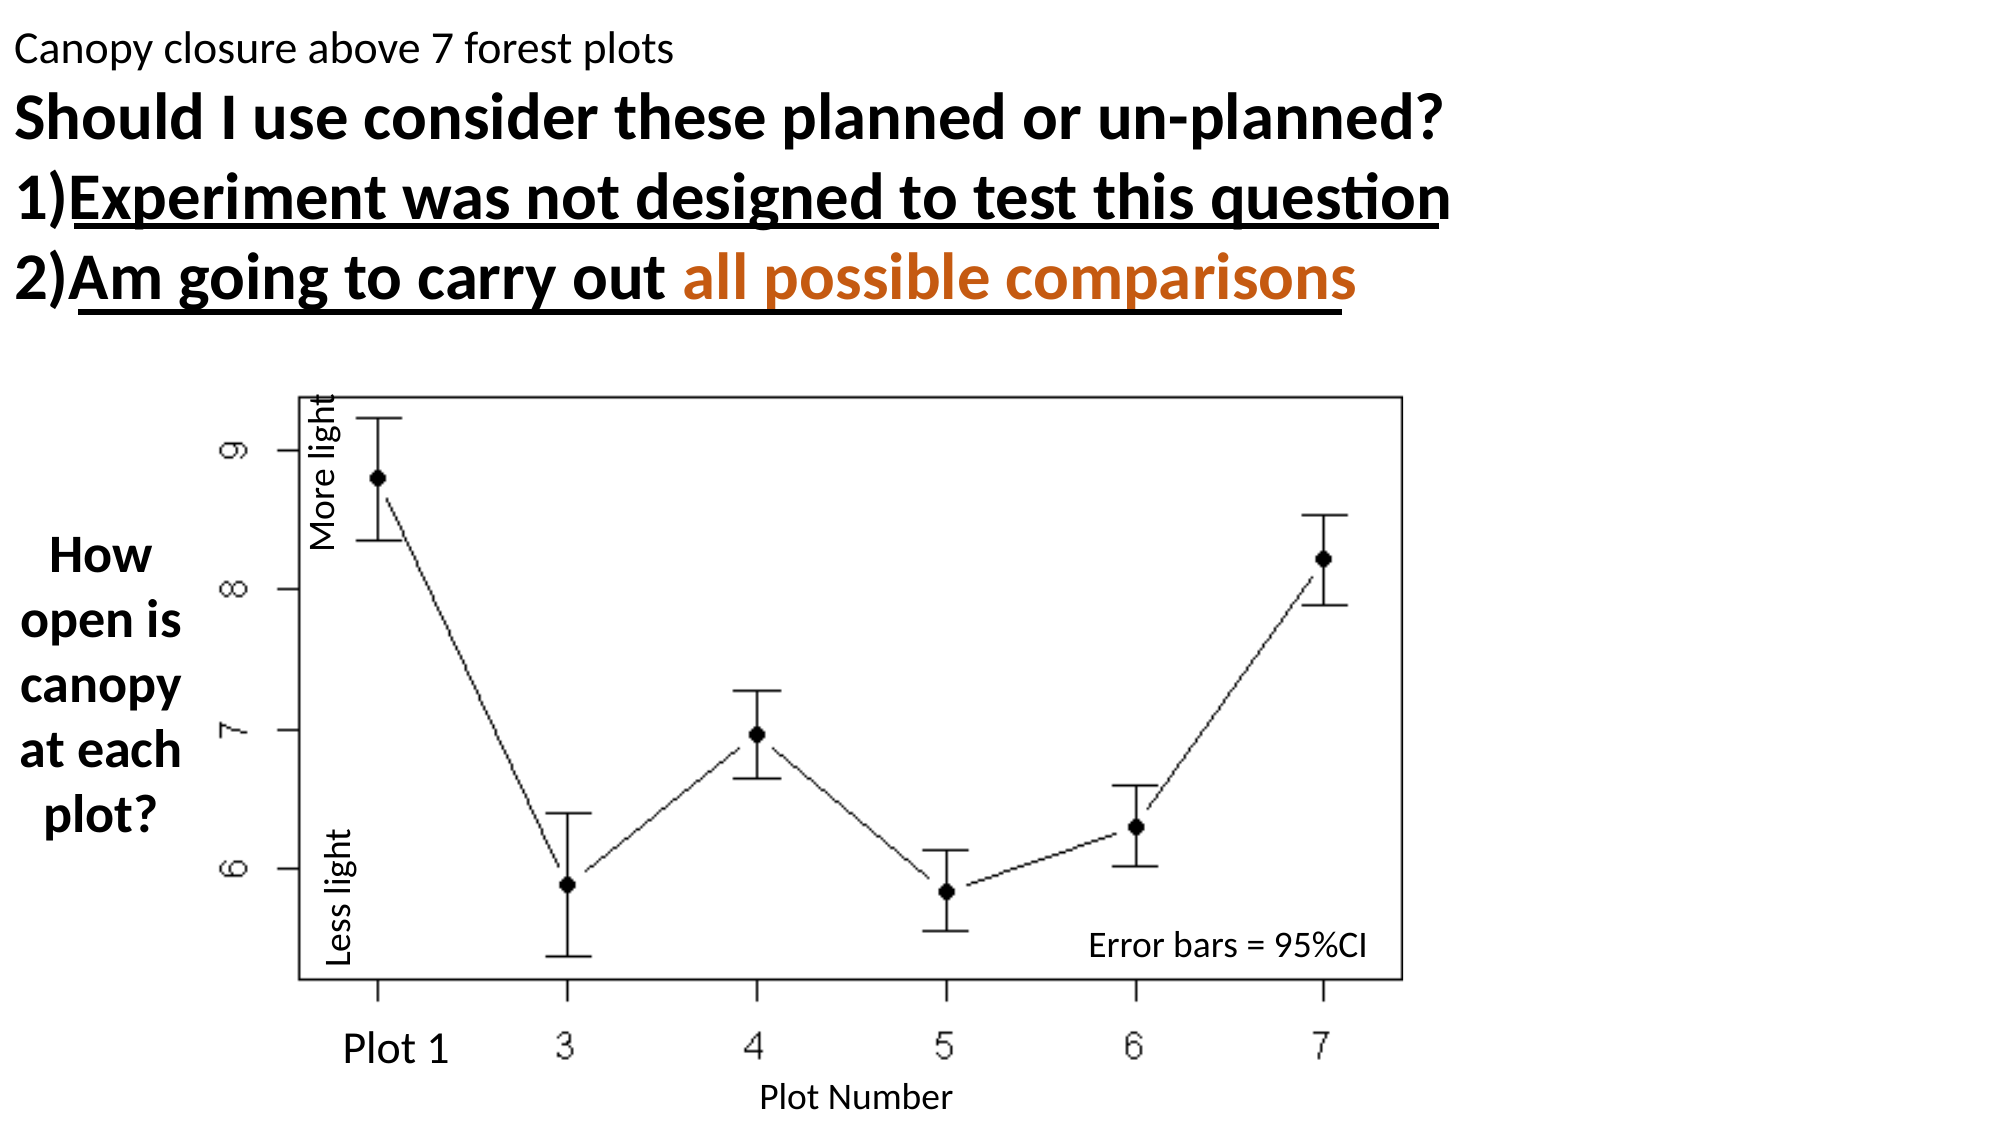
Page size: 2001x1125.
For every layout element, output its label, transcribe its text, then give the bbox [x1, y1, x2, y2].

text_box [0, 334, 1736, 1125]
text_box Canopy closure above 7 forest plots Should I use consider these planned or un-planned? 1)Experiment was not designed to test this question 2)Am going to carry out all possible comparisons [0, 10, 1711, 321]
